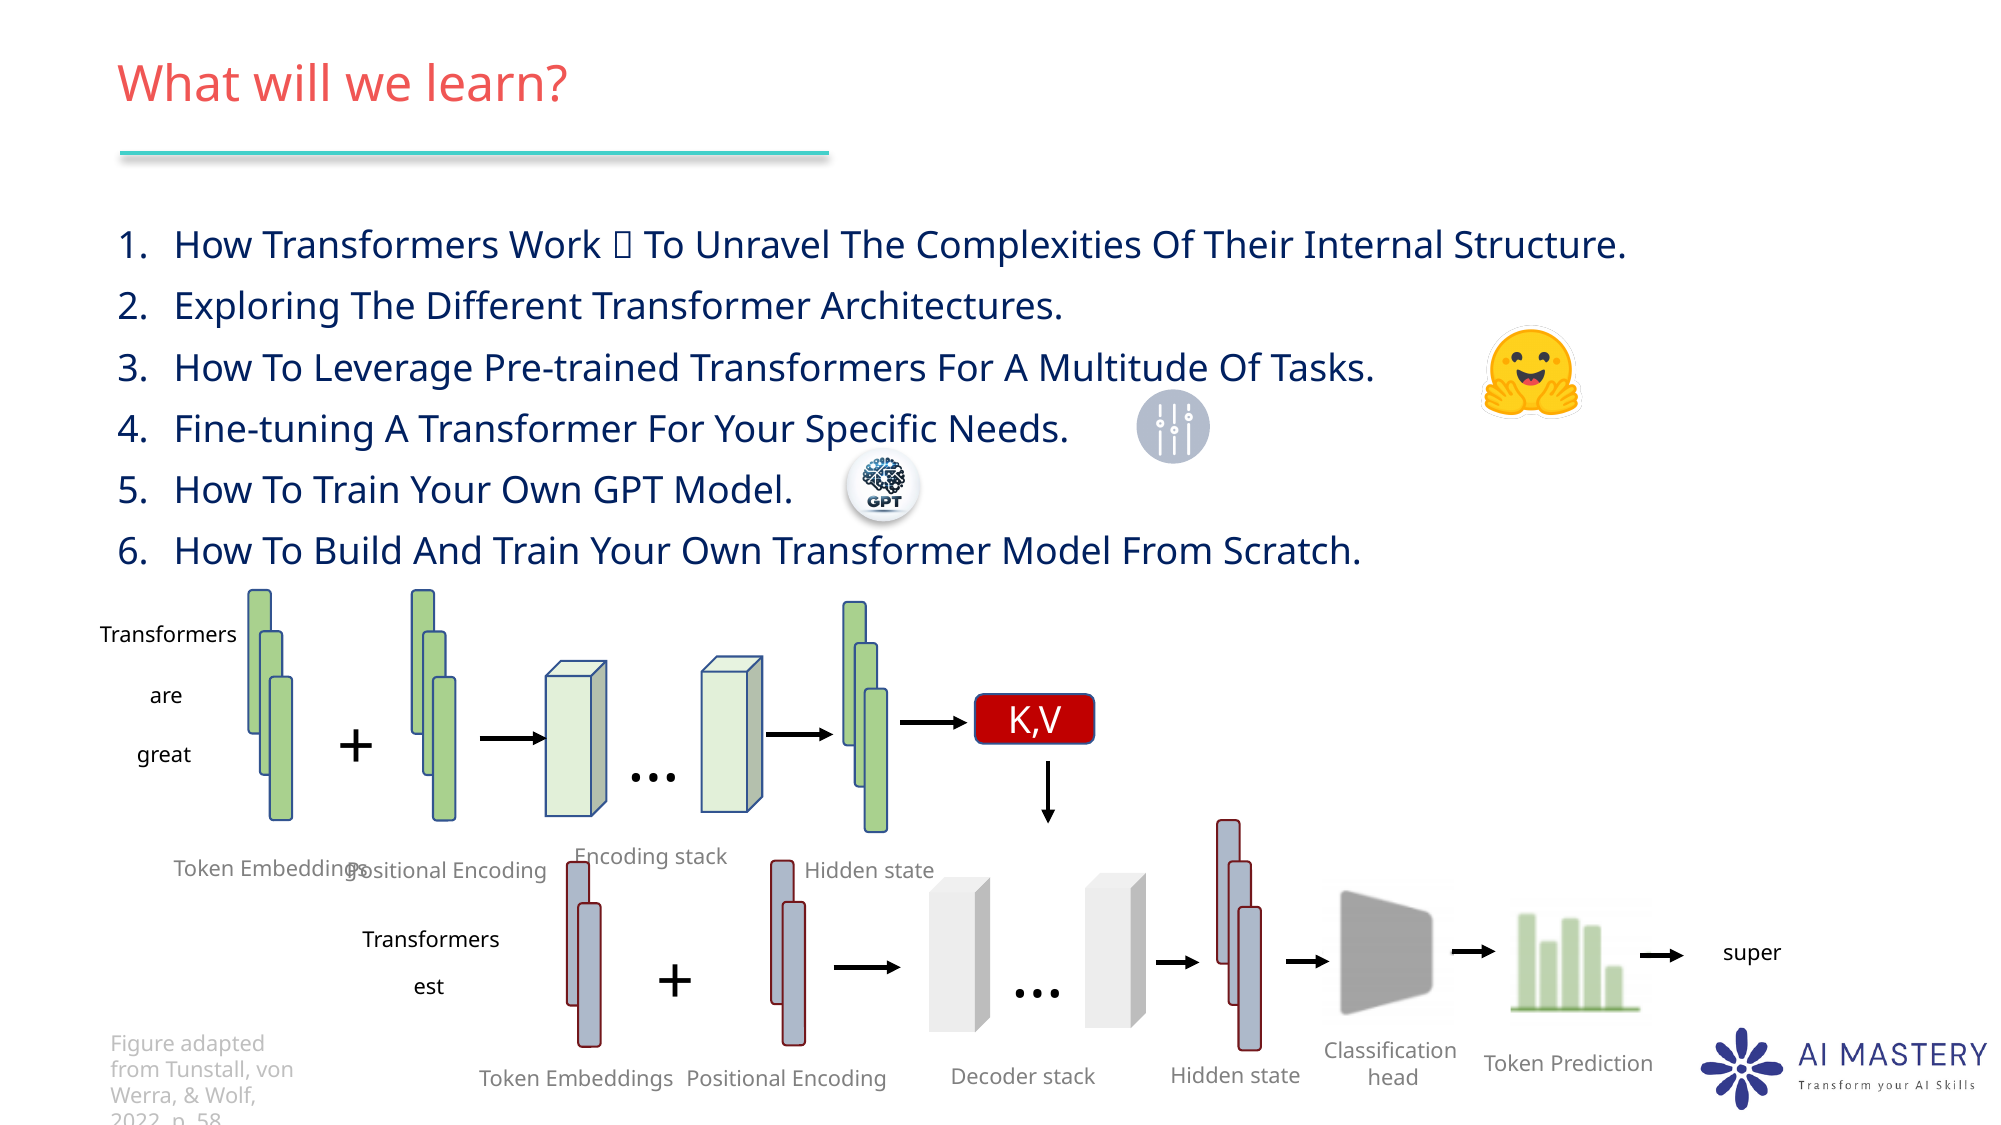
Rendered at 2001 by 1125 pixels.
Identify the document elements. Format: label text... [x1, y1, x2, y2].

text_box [63, 589, 1820, 1098]
picture [1136, 389, 1210, 464]
picture [846, 447, 921, 522]
picture [1687, 1013, 2000, 1125]
title What will we learn? [102, 0, 1828, 195]
list How Transformers Work  To Unravel The Complexities Of Their Internal Structure. Exploring The Different Transformer Architectures. How To Leverage Pre-trained Transformers For A Multitude Of Tasks. Fine-tuning A Transformer For Your Specific Needs. How To Train Your Own GPT Model. How To Build And Train Your Own Transformer Model From Scratch. [102, 218, 1781, 589]
picture [1478, 320, 1584, 426]
